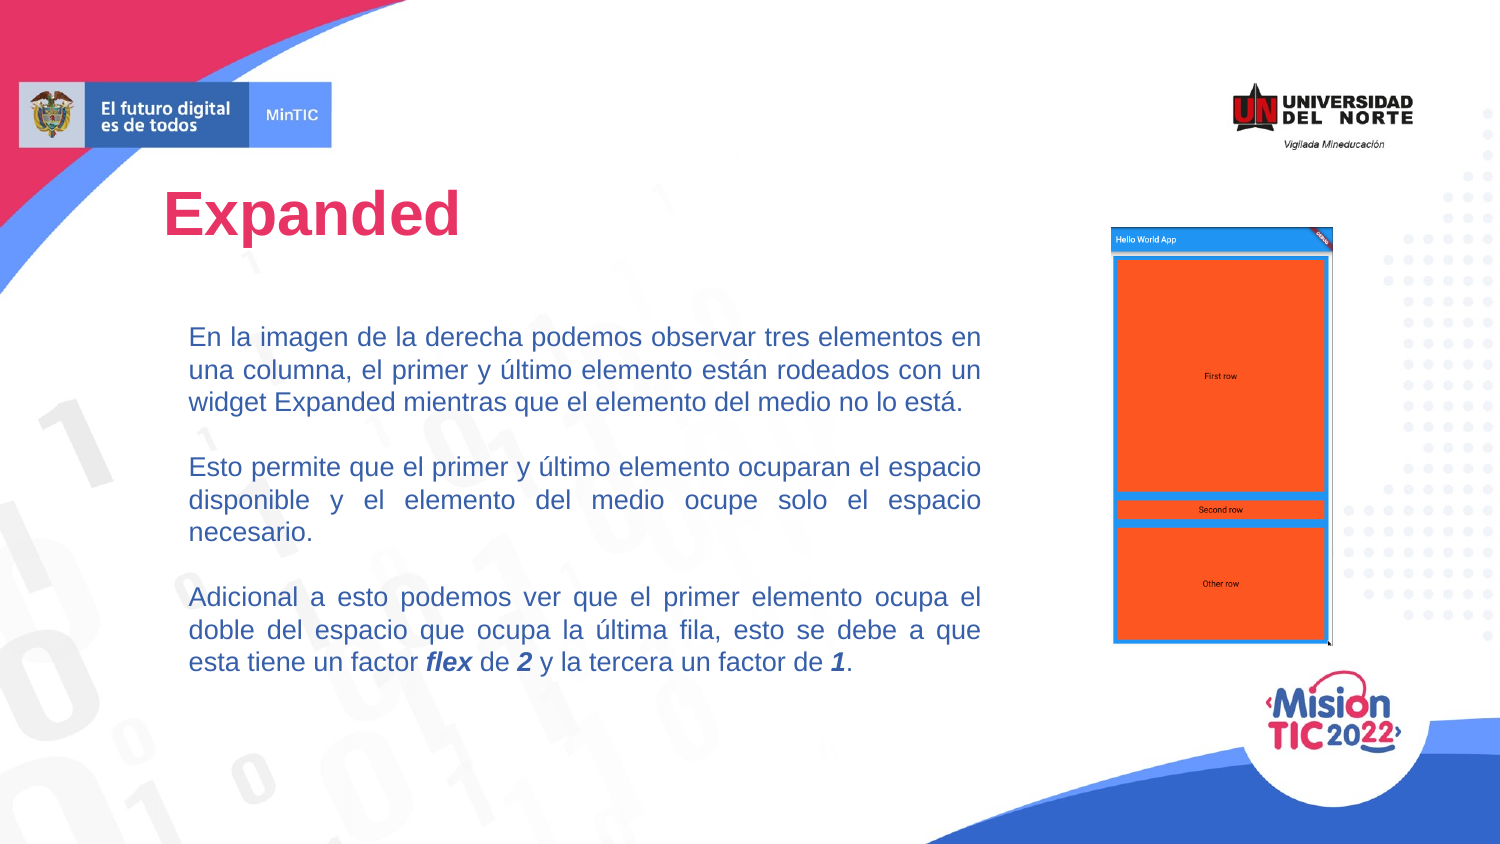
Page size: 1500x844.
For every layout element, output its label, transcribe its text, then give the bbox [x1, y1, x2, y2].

text_box Expanded [152, 138, 1390, 318]
text_box En la imagen de la derecha podemos observar tres elementos en una columna, el primer y último elemento están rodeados con un widget Expanded mientras que el elemento del medio no lo está. Esto permite que el primer y último elemento ocuparan el espacio disponible y el elemento del medio ocupe solo el espacio necesario. Adicional a esto podemos ver que el primer elemento ocupa el doble del espacio que ocupa la última fila, esto se debe a que esta tiene un factor flex de 2 y la tercera un factor de 1. [173, 304, 996, 692]
picture [0, 0, 1500, 844]
